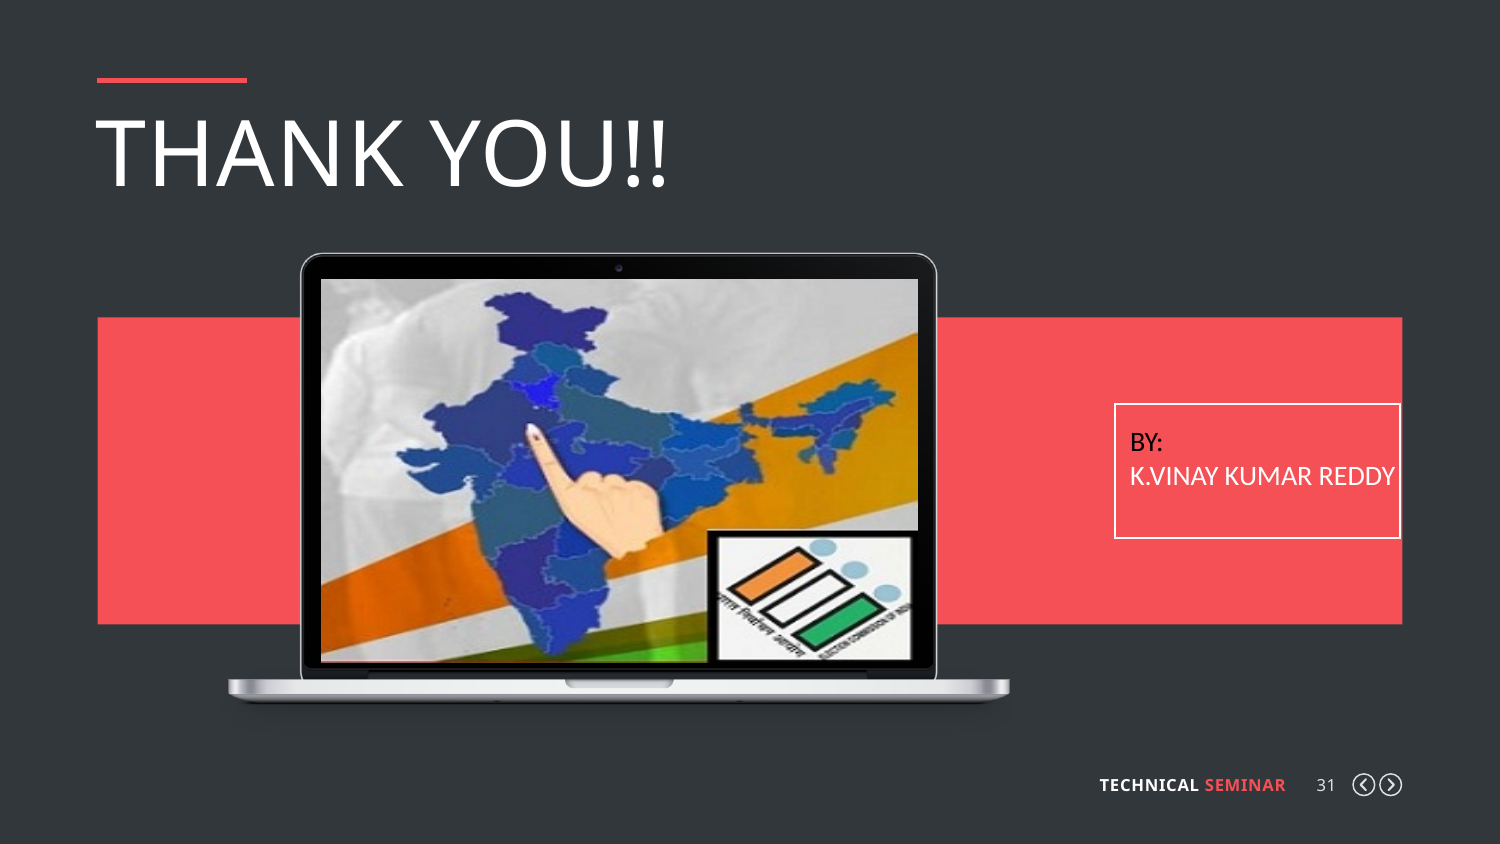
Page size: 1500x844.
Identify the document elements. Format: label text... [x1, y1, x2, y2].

picture [206, 234, 1032, 736]
text_box [1114, 403, 1401, 539]
list Thank you!! [95, 94, 1401, 158]
text_box BY: K.VINAY KUMAR REDDY [1115, 416, 1437, 533]
